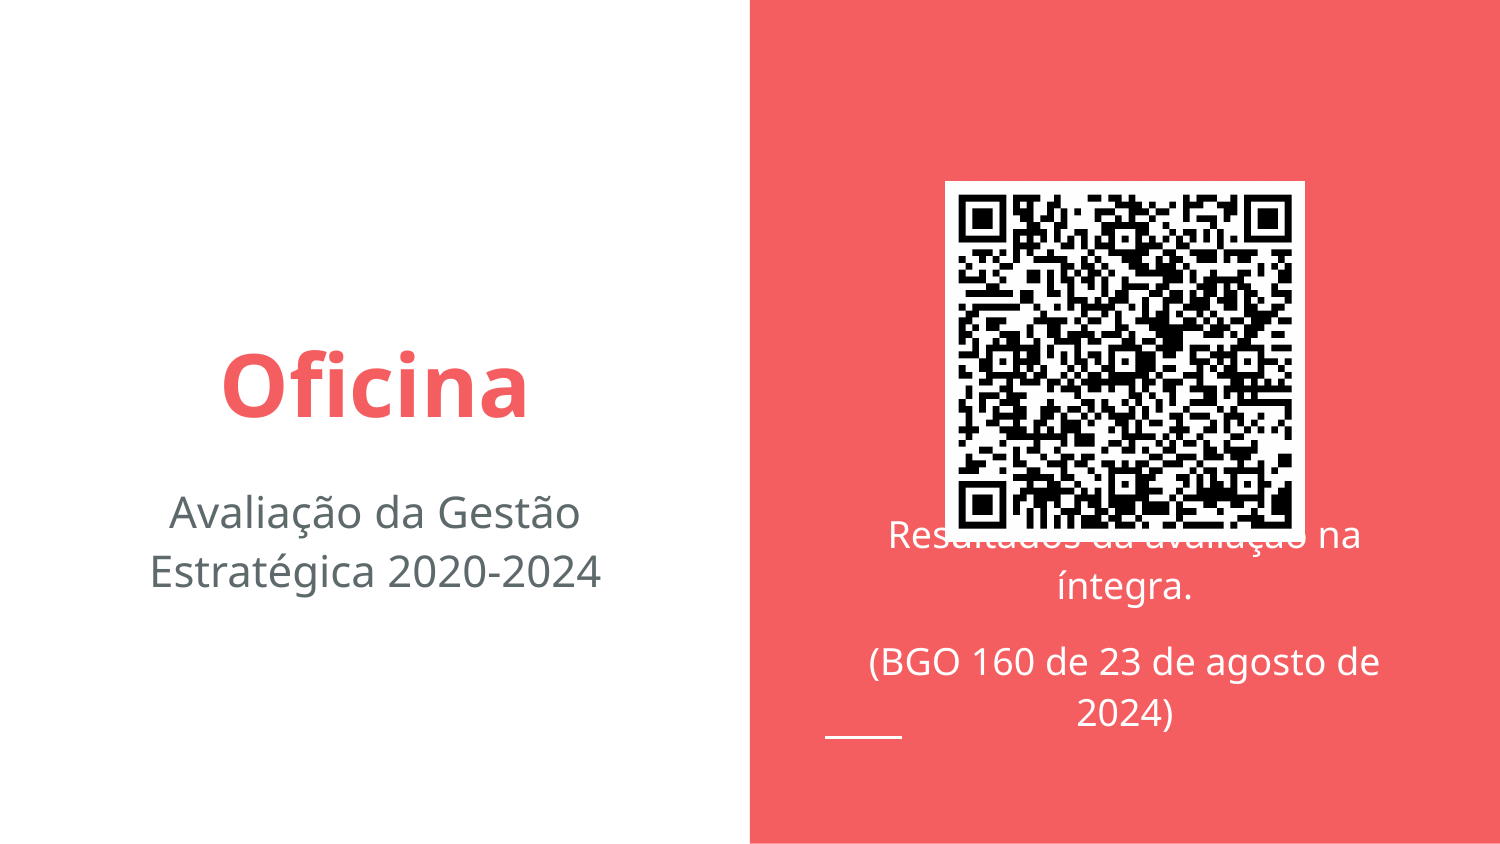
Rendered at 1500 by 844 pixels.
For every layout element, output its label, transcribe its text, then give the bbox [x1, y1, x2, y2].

list Resultados da avaliação na íntegra. (BGO 160 de 23 de agosto de 2024) [810, 471, 1440, 775]
title Oficina [43, 181, 708, 458]
subtitle Avaliação da Gestão Estratégica 2020-2024 [43, 466, 708, 688]
picture [945, 181, 1305, 542]
